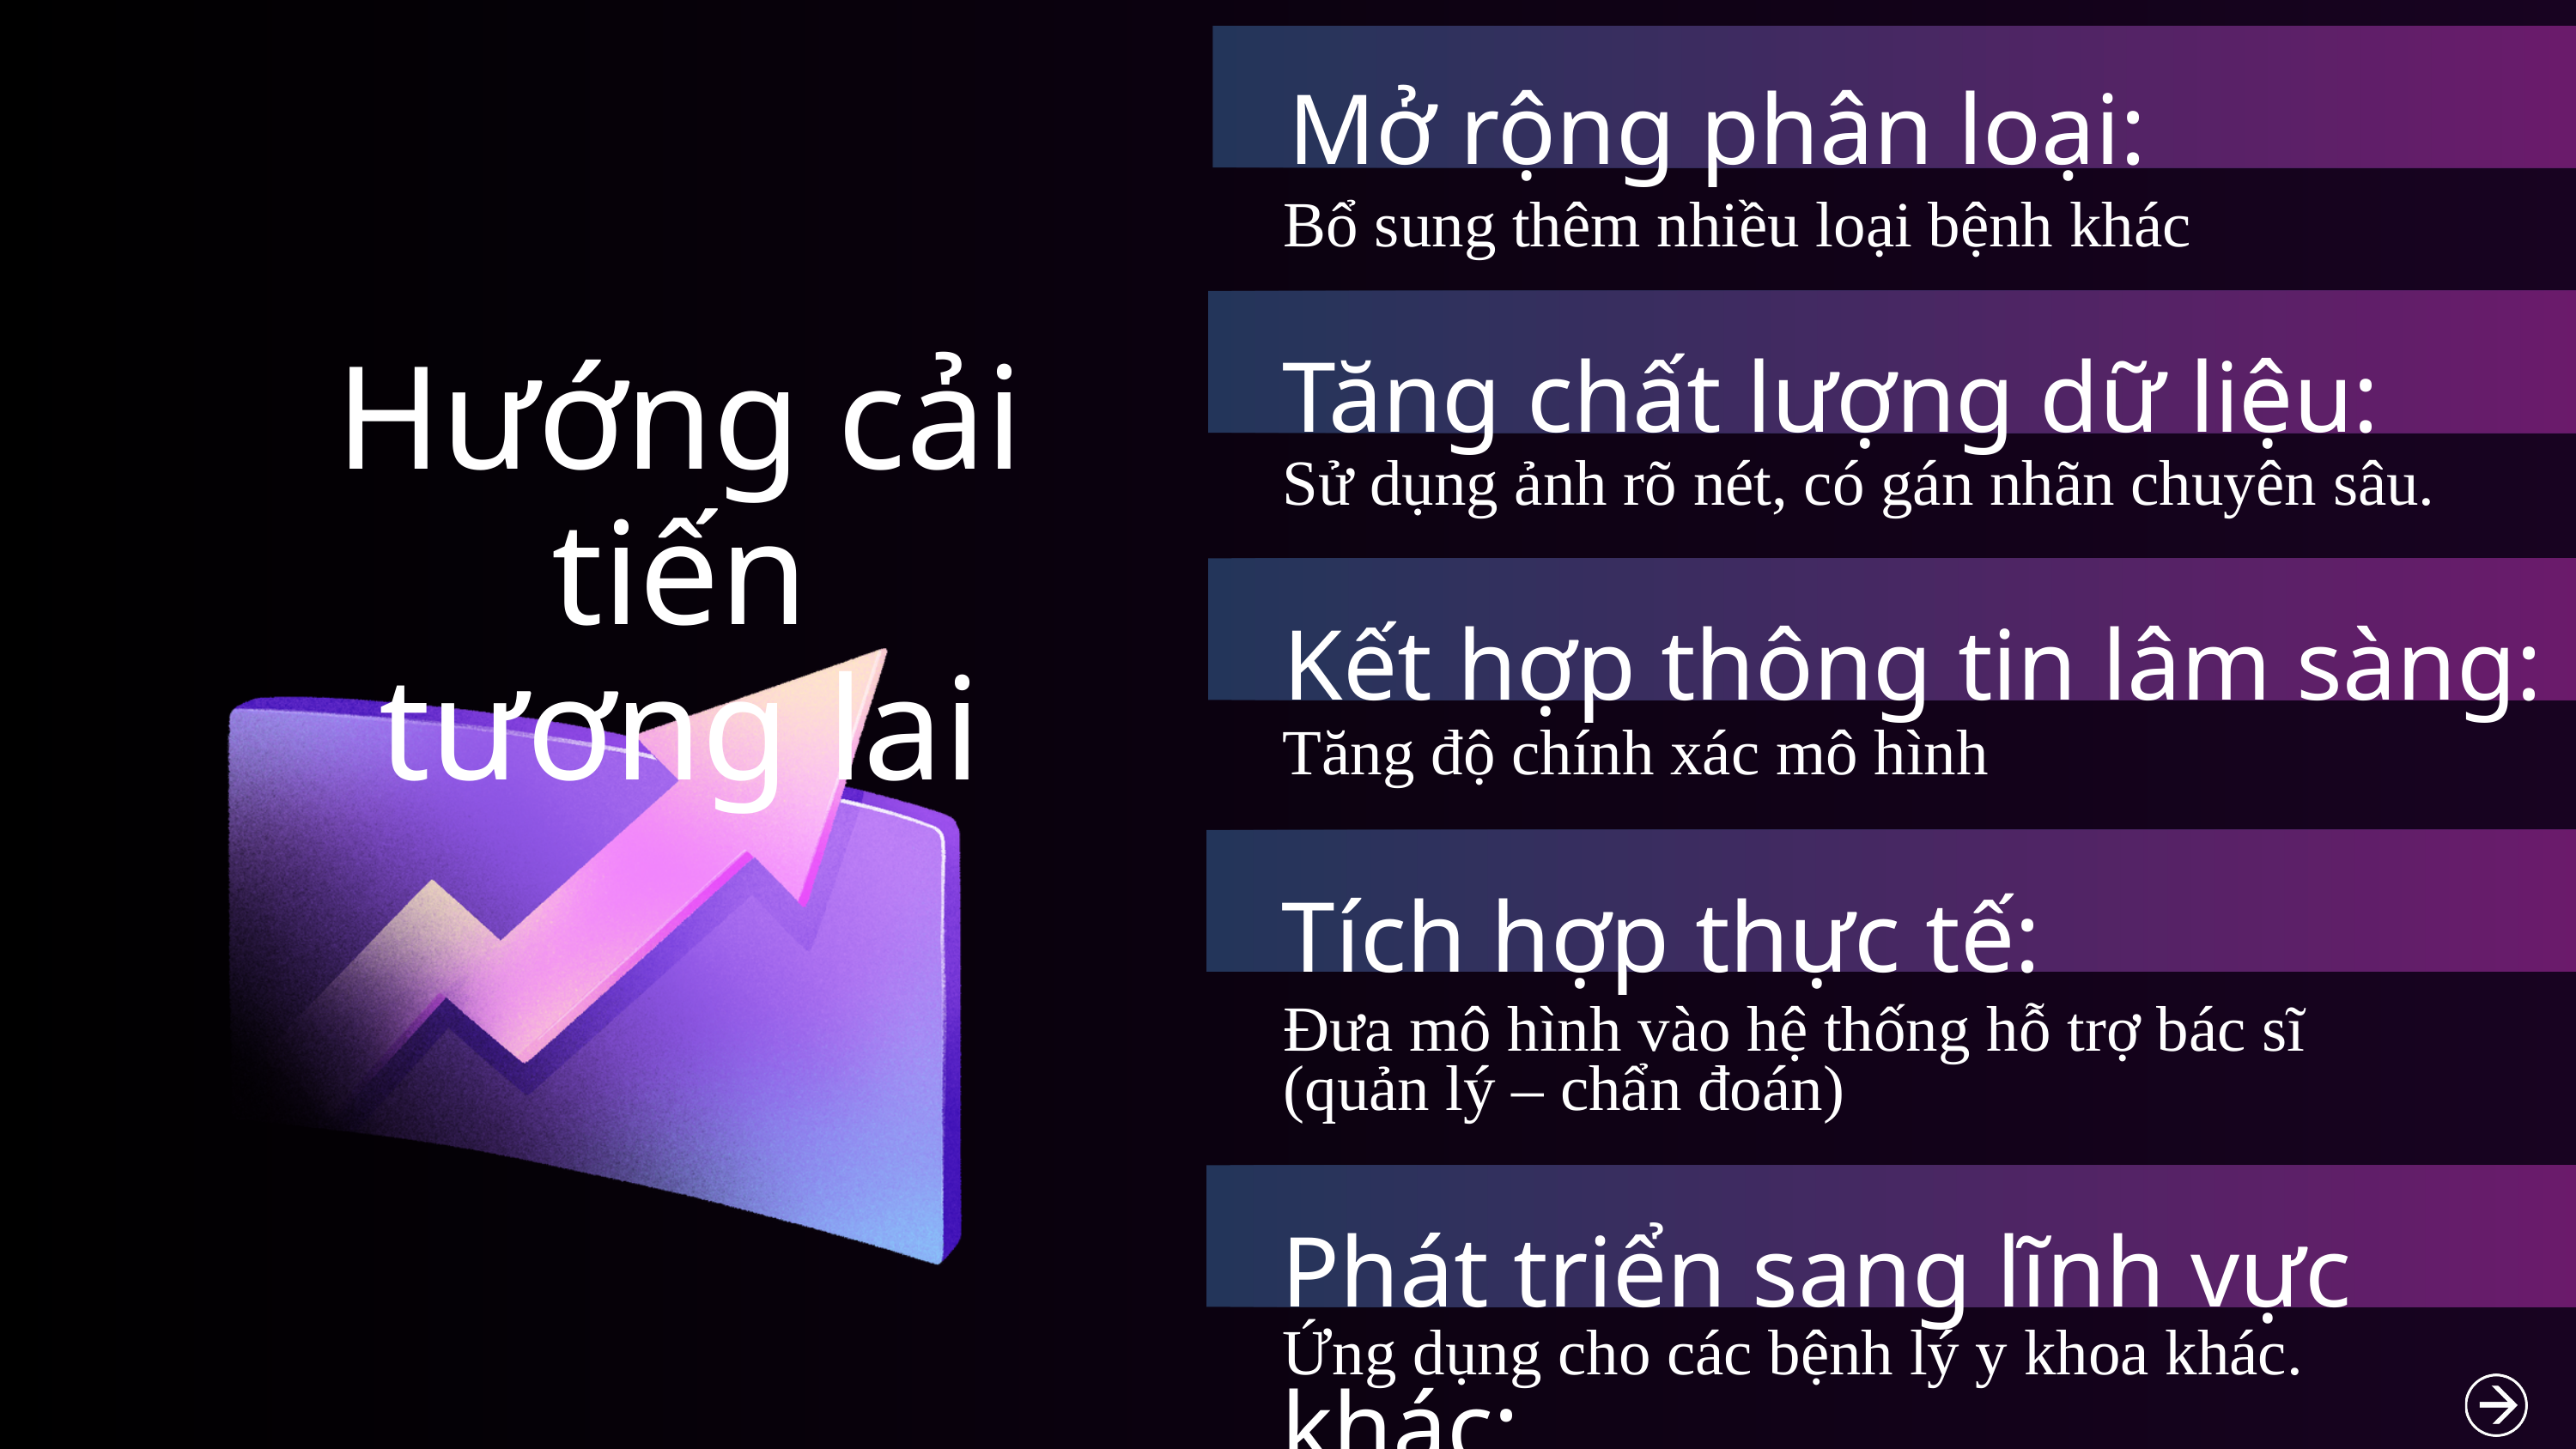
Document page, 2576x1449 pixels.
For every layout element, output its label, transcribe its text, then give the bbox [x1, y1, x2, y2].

text_box [206, 648, 986, 1277]
text_box Đưa mô hình vào hệ thống hỗ trợ bác sĩ (quản lý – chẩn đoán) [1283, 1005, 2572, 1124]
text_box Ứng dụng cho các bệnh lý y khoa khác. [1282, 1331, 2571, 1388]
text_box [1206, 809, 2576, 985]
text_box Tăng độ chính xác mô hình [1282, 729, 2478, 788]
text_box Sử dụng ảnh rõ nét, có gán nhãn chuyên sâu. [1282, 458, 2478, 518]
text_box Bổ sung thêm nhiều loại bệnh khác [1283, 201, 2364, 261]
text_box [2464, 1388, 2529, 1437]
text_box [1212, 5, 2576, 178]
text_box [1207, 537, 2576, 714]
text_box Hướng cải tiến tương lai [249, 342, 1110, 809]
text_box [1207, 271, 2576, 440]
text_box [1206, 1144, 2576, 1321]
